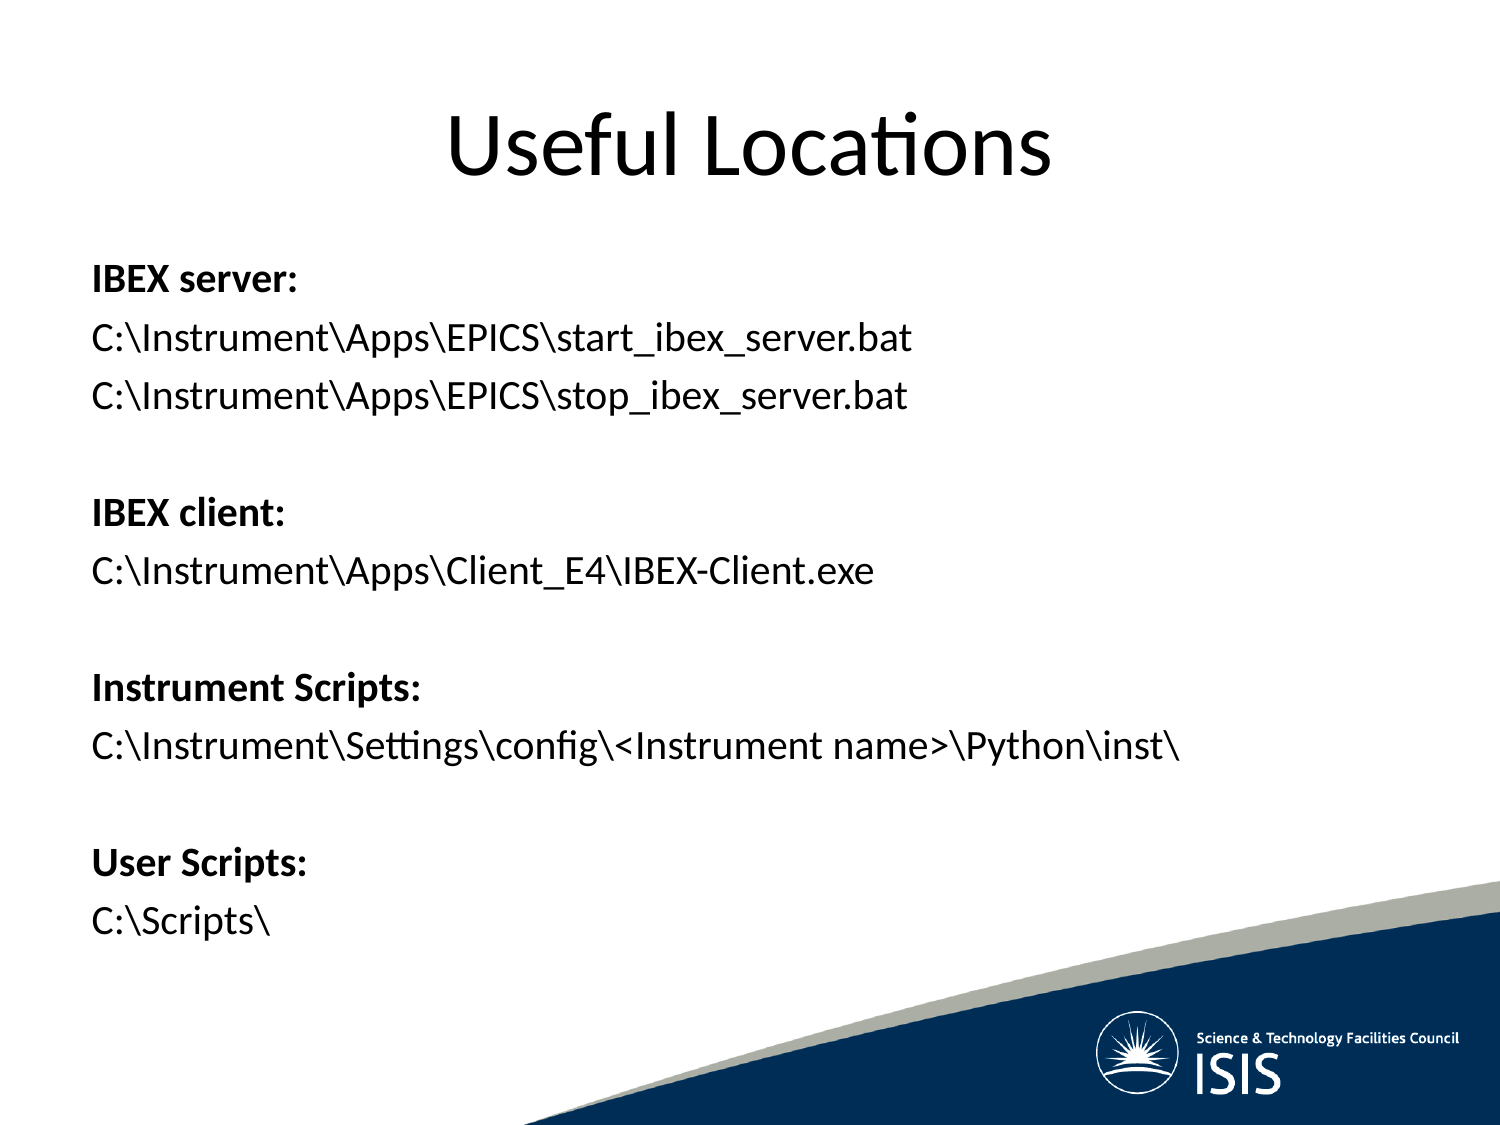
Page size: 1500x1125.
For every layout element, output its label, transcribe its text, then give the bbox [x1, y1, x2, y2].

list IBEX server: C:\Instrument\Apps\EPICS\start_ibex_server.bat C:\Instrument\Apps\EPICS\stop_ibex_server.bat IBEX client: C:\Instrument\Apps\Client_E4\IBEX-Client.exe Instrument Scripts: C:\Instrument\Settings\config\<Instrument name>\Python\inst\ User Scripts: C:\Scripts\ [76, 243, 1427, 986]
picture [0, 879, 1500, 1125]
title Useful Locations [75, 45, 1425, 233]
